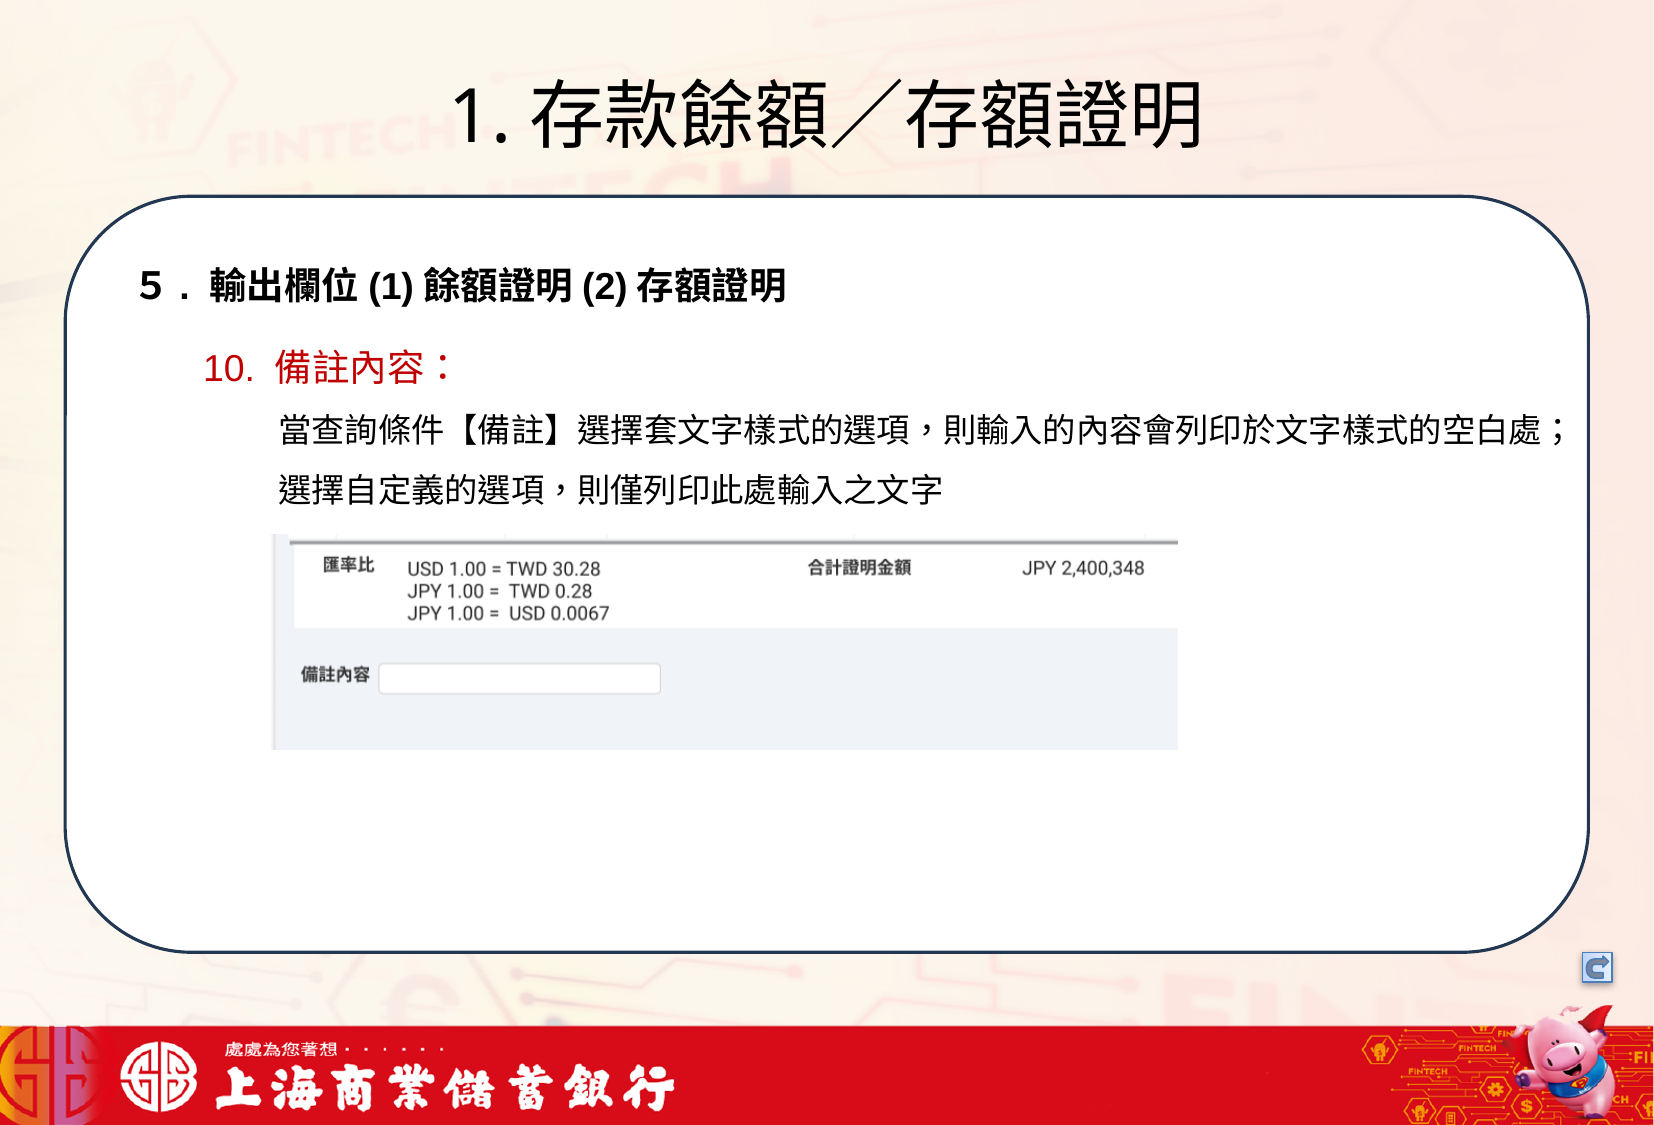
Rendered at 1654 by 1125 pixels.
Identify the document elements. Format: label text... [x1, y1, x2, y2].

text_box [1582, 952, 1613, 983]
title 1.存款餘額／存額證明 [82, 19, 1571, 207]
text_box 我們可以將信用卡相關資料存在一個檔案中，將這些檔案中的文字進行詞向量的轉換，把文字轉成數字向量存在向量資料庫中，透過檢索器在向量資料庫搜尋與用戶問題最接近的資訊，透過生成器，生成最合適的答案回覆用戶 [63, 207, 1591, 955]
text_box 10. 備註內容： 當查詢條件【備註】選擇套文字樣式的選項，則輸入的內容會列印於文字樣式的空白處； 選擇自定義的選項，則僅列印此處輸入之文字 [188, 314, 1612, 577]
picture [0, 0, 1654, 1125]
text_box ５. 輸出欄位(1)餘額證明(2)存額證明 [118, 231, 1595, 314]
